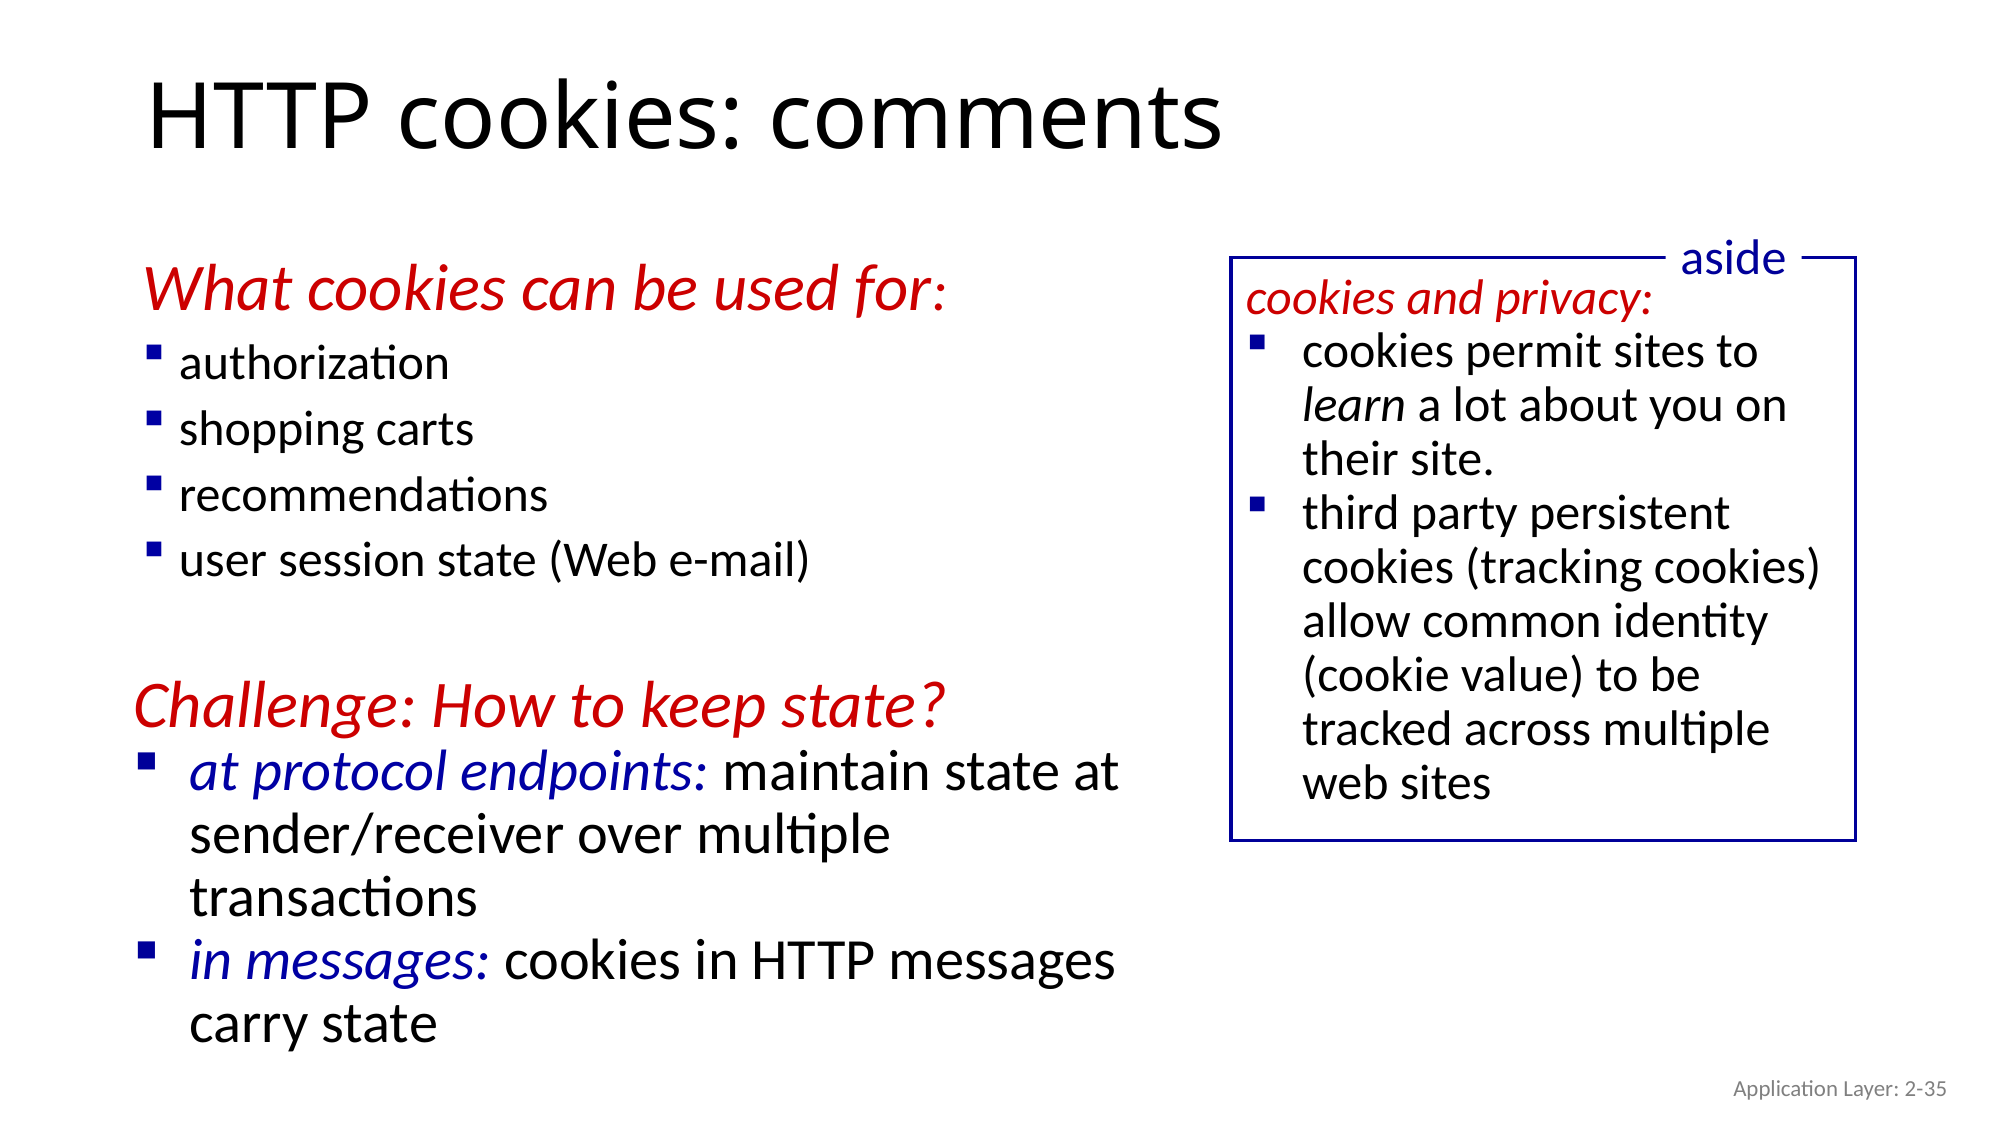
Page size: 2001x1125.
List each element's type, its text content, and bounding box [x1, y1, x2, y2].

text_box What cookies can be used for: authorization shopping carts recommendations user session state (Web e-mail) [106, 255, 1097, 689]
text_box Challenge: How to keep state? at protocol endpoints: maintain state at sender/receiver over multiple transactions in messages: cookies in HTTP messages carry state [118, 652, 1147, 1087]
text_box cookies and privacy: cookies permit sites to learn a lot about you on their site. third party persistent cookies (tracking cookies) allow common identity (cookie value) to be tracked across multiple web sites [1231, 257, 1856, 841]
text_box aside [1665, 217, 1802, 293]
slide_number Application Layer: 2-35 [1512, 1056, 1963, 1117]
title HTTP cookies: comments [131, 62, 1856, 209]
